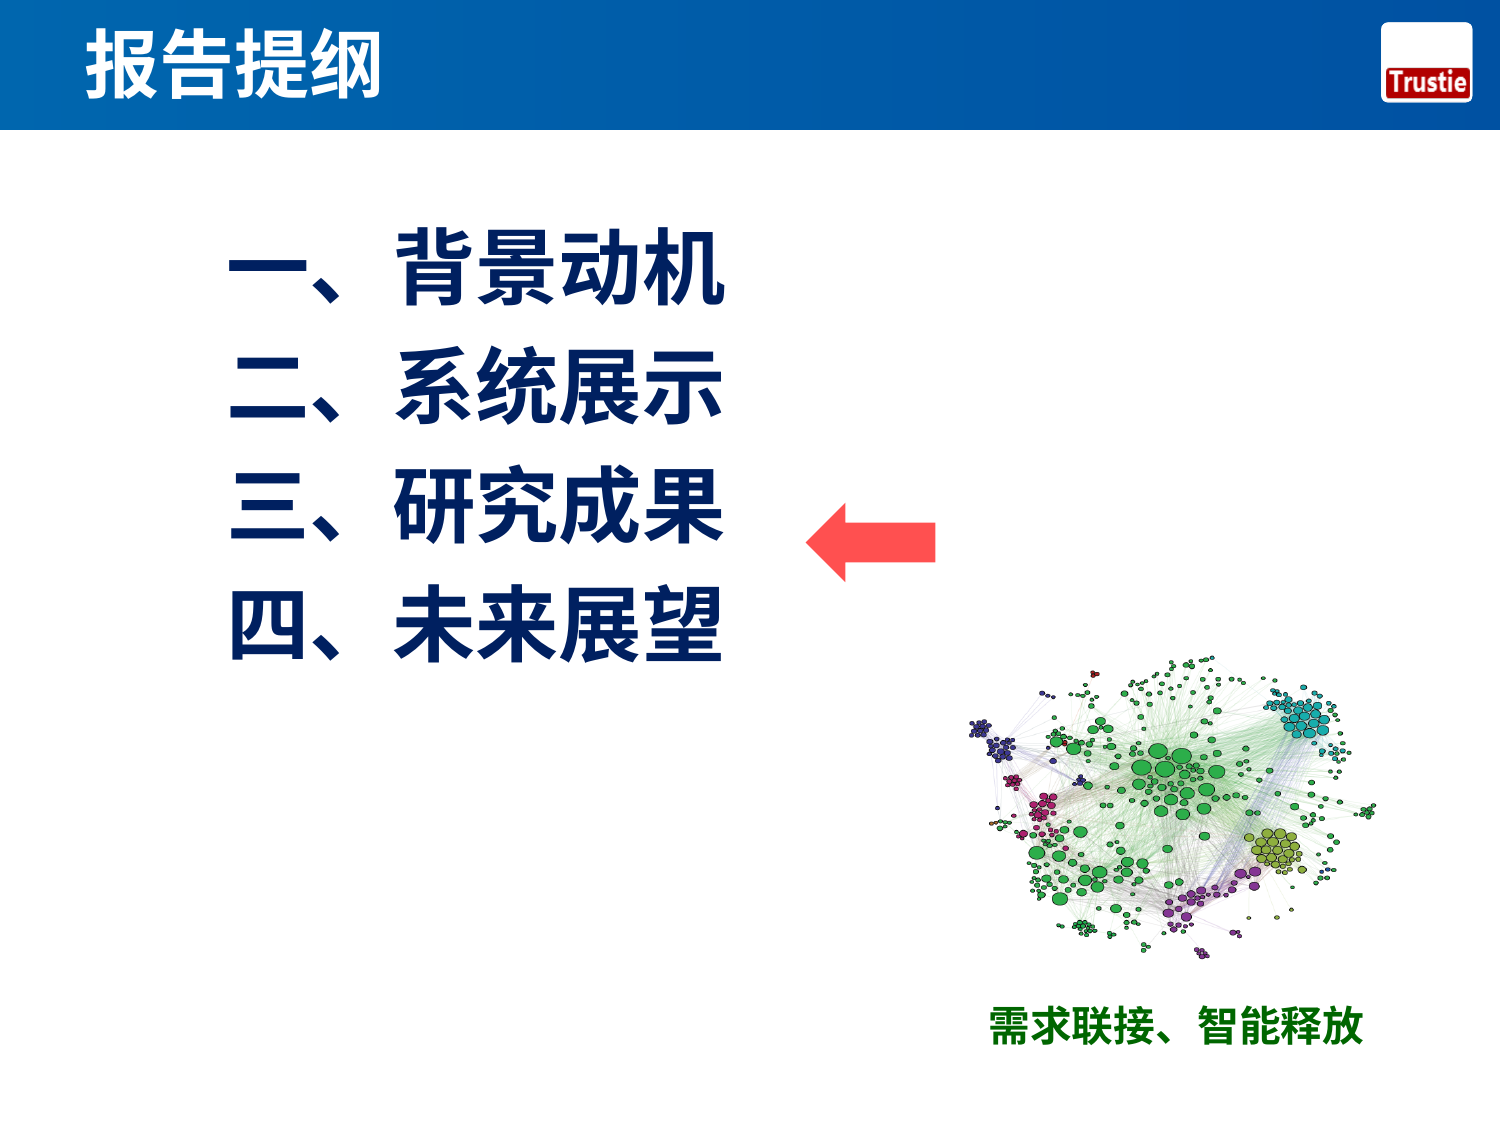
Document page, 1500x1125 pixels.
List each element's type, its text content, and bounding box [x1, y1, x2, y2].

list 一、背景动机 二、系统展示 三、研究成果 四、未来展望 [217, 207, 836, 817]
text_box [938, 649, 1415, 1042]
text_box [1374, 23, 1480, 116]
text_box [805, 502, 936, 583]
title 报告提纲 [76, 0, 1428, 126]
